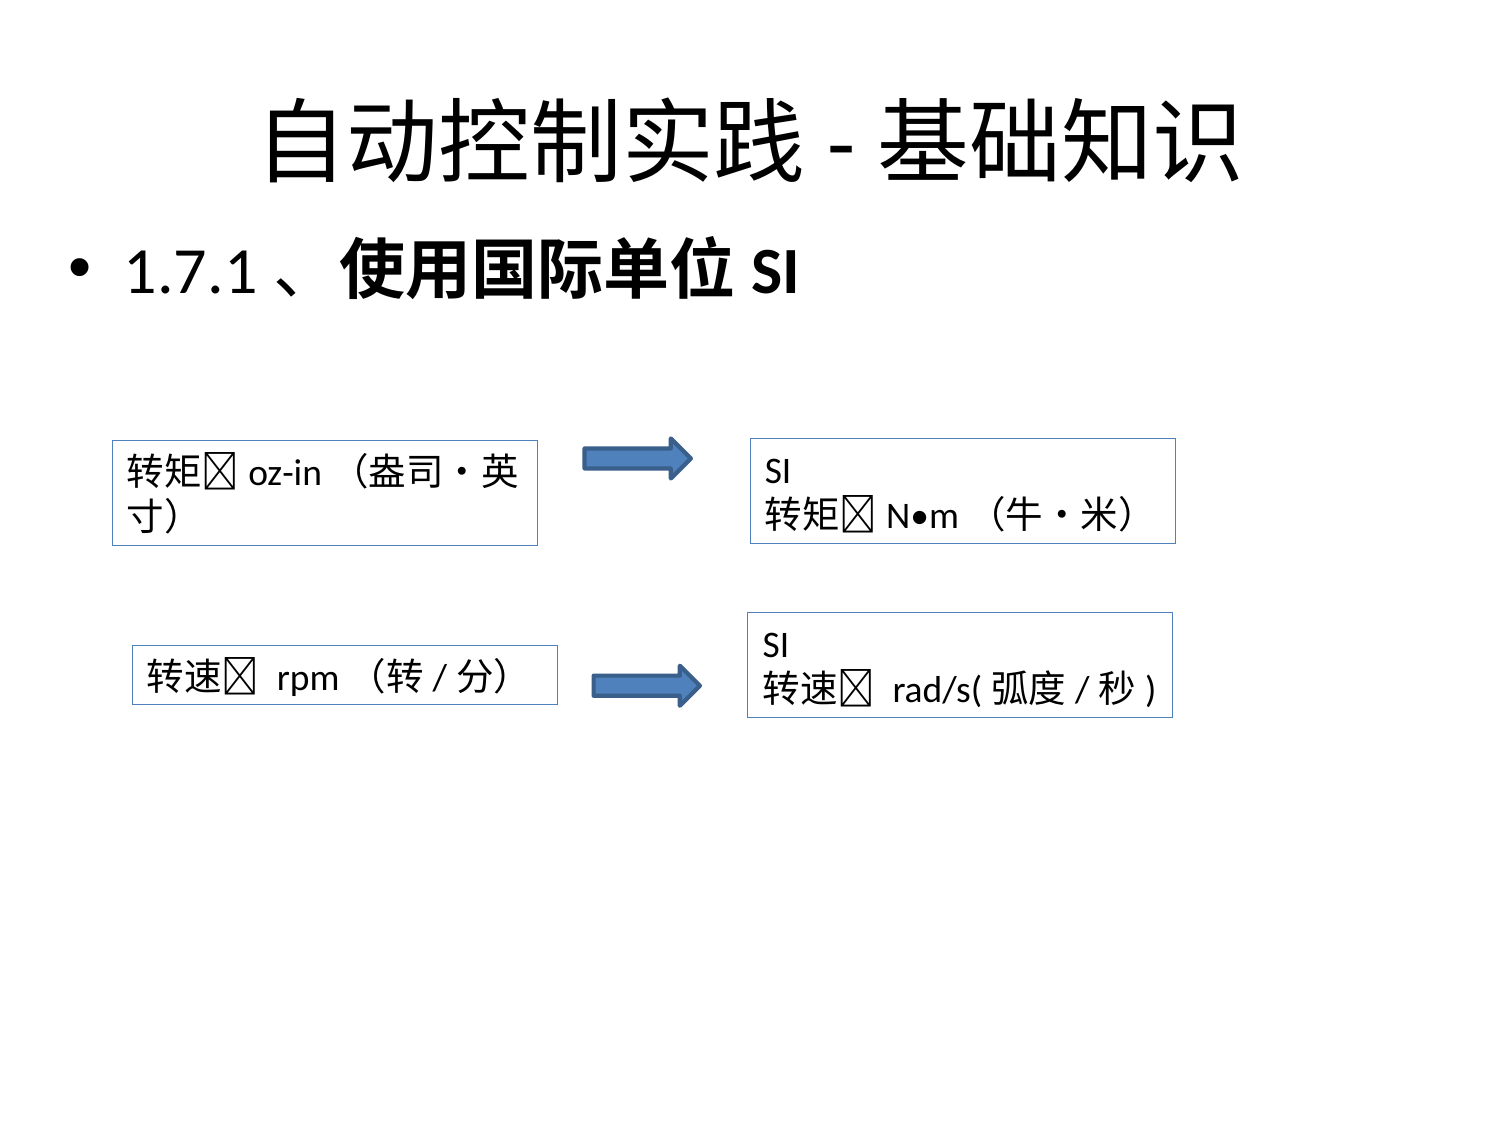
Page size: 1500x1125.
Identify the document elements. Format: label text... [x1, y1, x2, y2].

text_box 转矩oz-in（盎司•英寸） [112, 440, 538, 546]
text_box SI 转速 rad/s(弧度/秒) [747, 612, 1173, 718]
text_box 转速 rpm（转/分） [132, 645, 558, 705]
list 1.7.1、使用国际单位SI [53, 219, 1404, 315]
text_box [591, 663, 703, 708]
text_box [582, 436, 693, 481]
title 自动控制实践-基础知识 [75, 45, 1425, 233]
text_box SI 转矩N•m（牛•米） [750, 438, 1176, 544]
